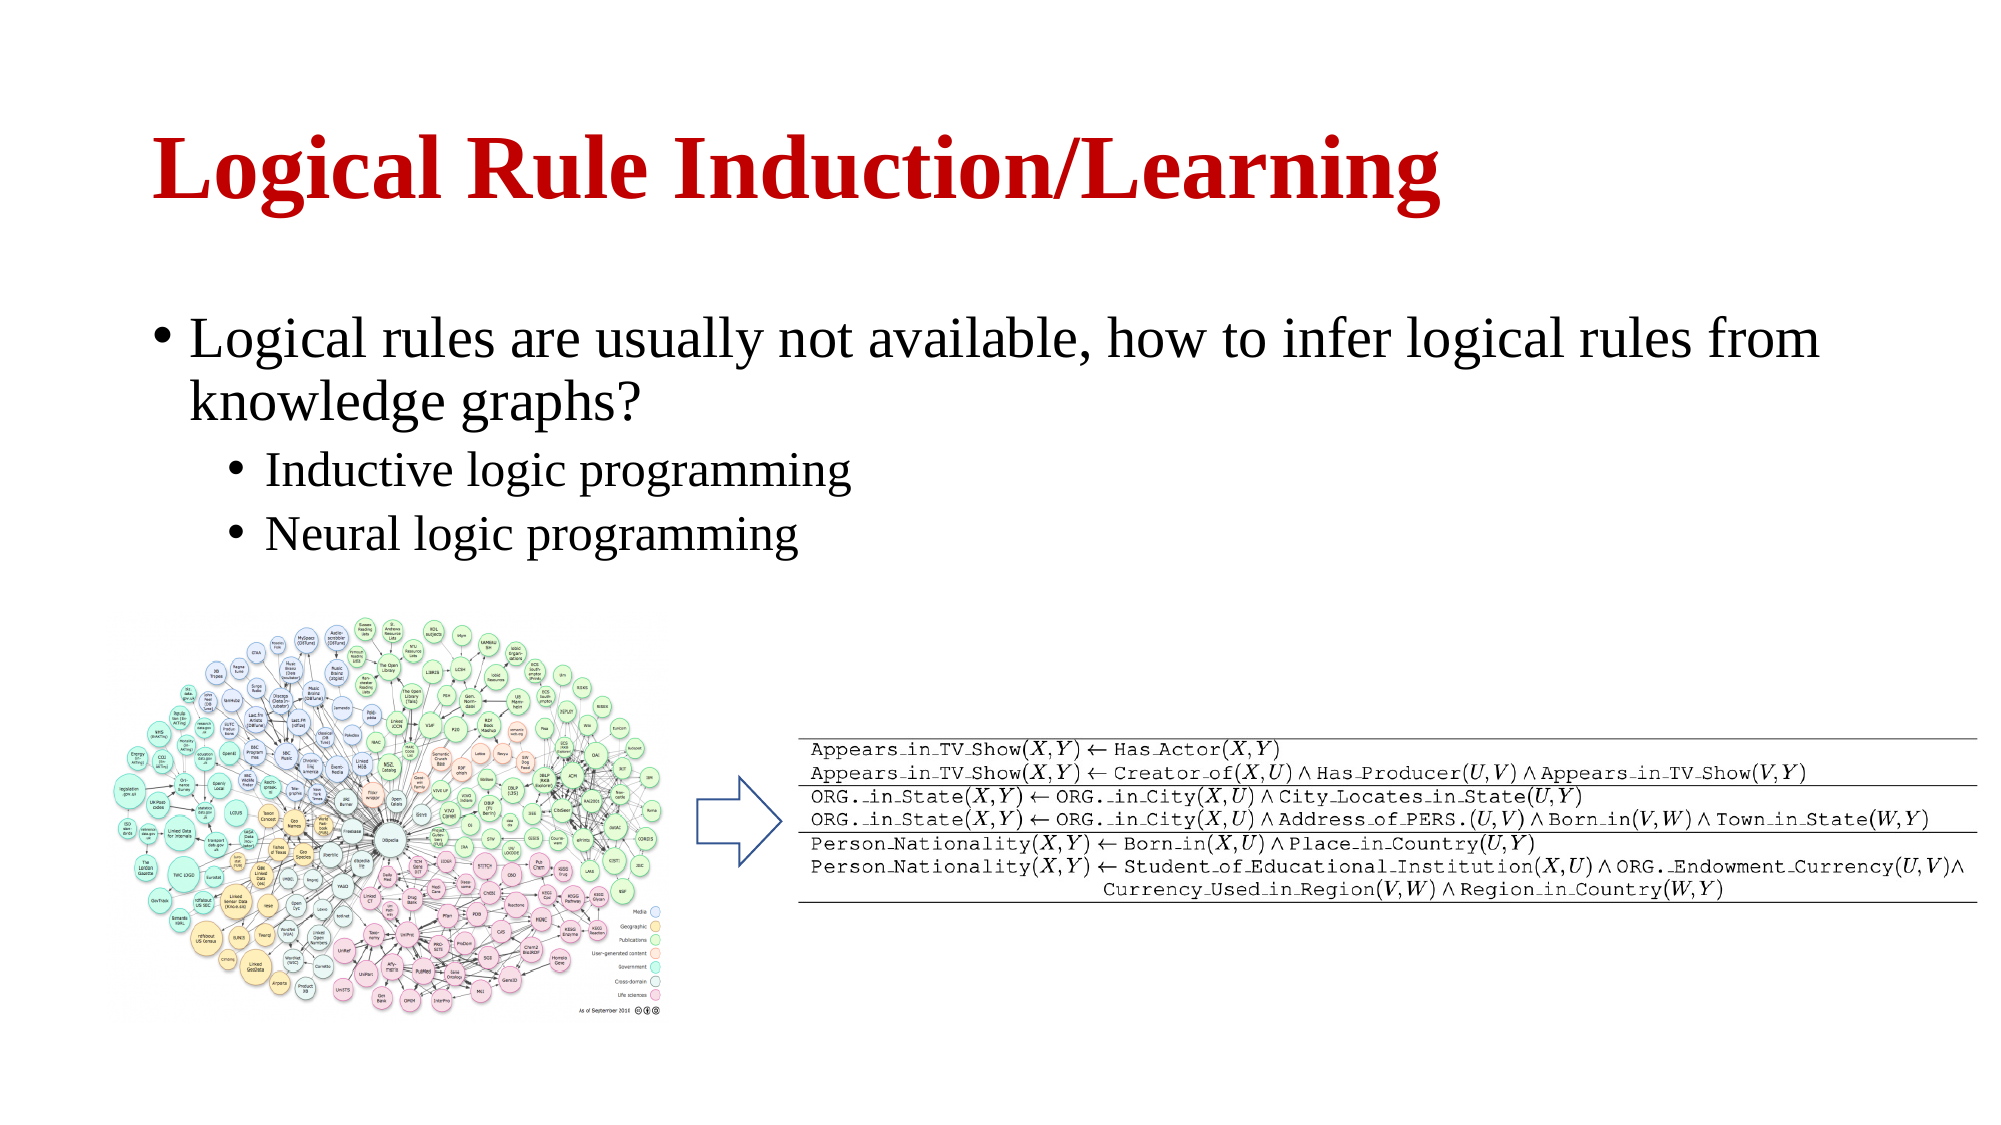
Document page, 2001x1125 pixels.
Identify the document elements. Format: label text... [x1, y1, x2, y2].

picture [798, 736, 1979, 907]
text_box [696, 774, 783, 869]
title Logical Rule Induction/Learning [137, 59, 1863, 278]
picture [105, 611, 669, 1023]
list Logical rules are usually not available, how to infer logical rules from knowledge graphs? Inductive logic programming Neural logic programming [137, 299, 1863, 1014]
